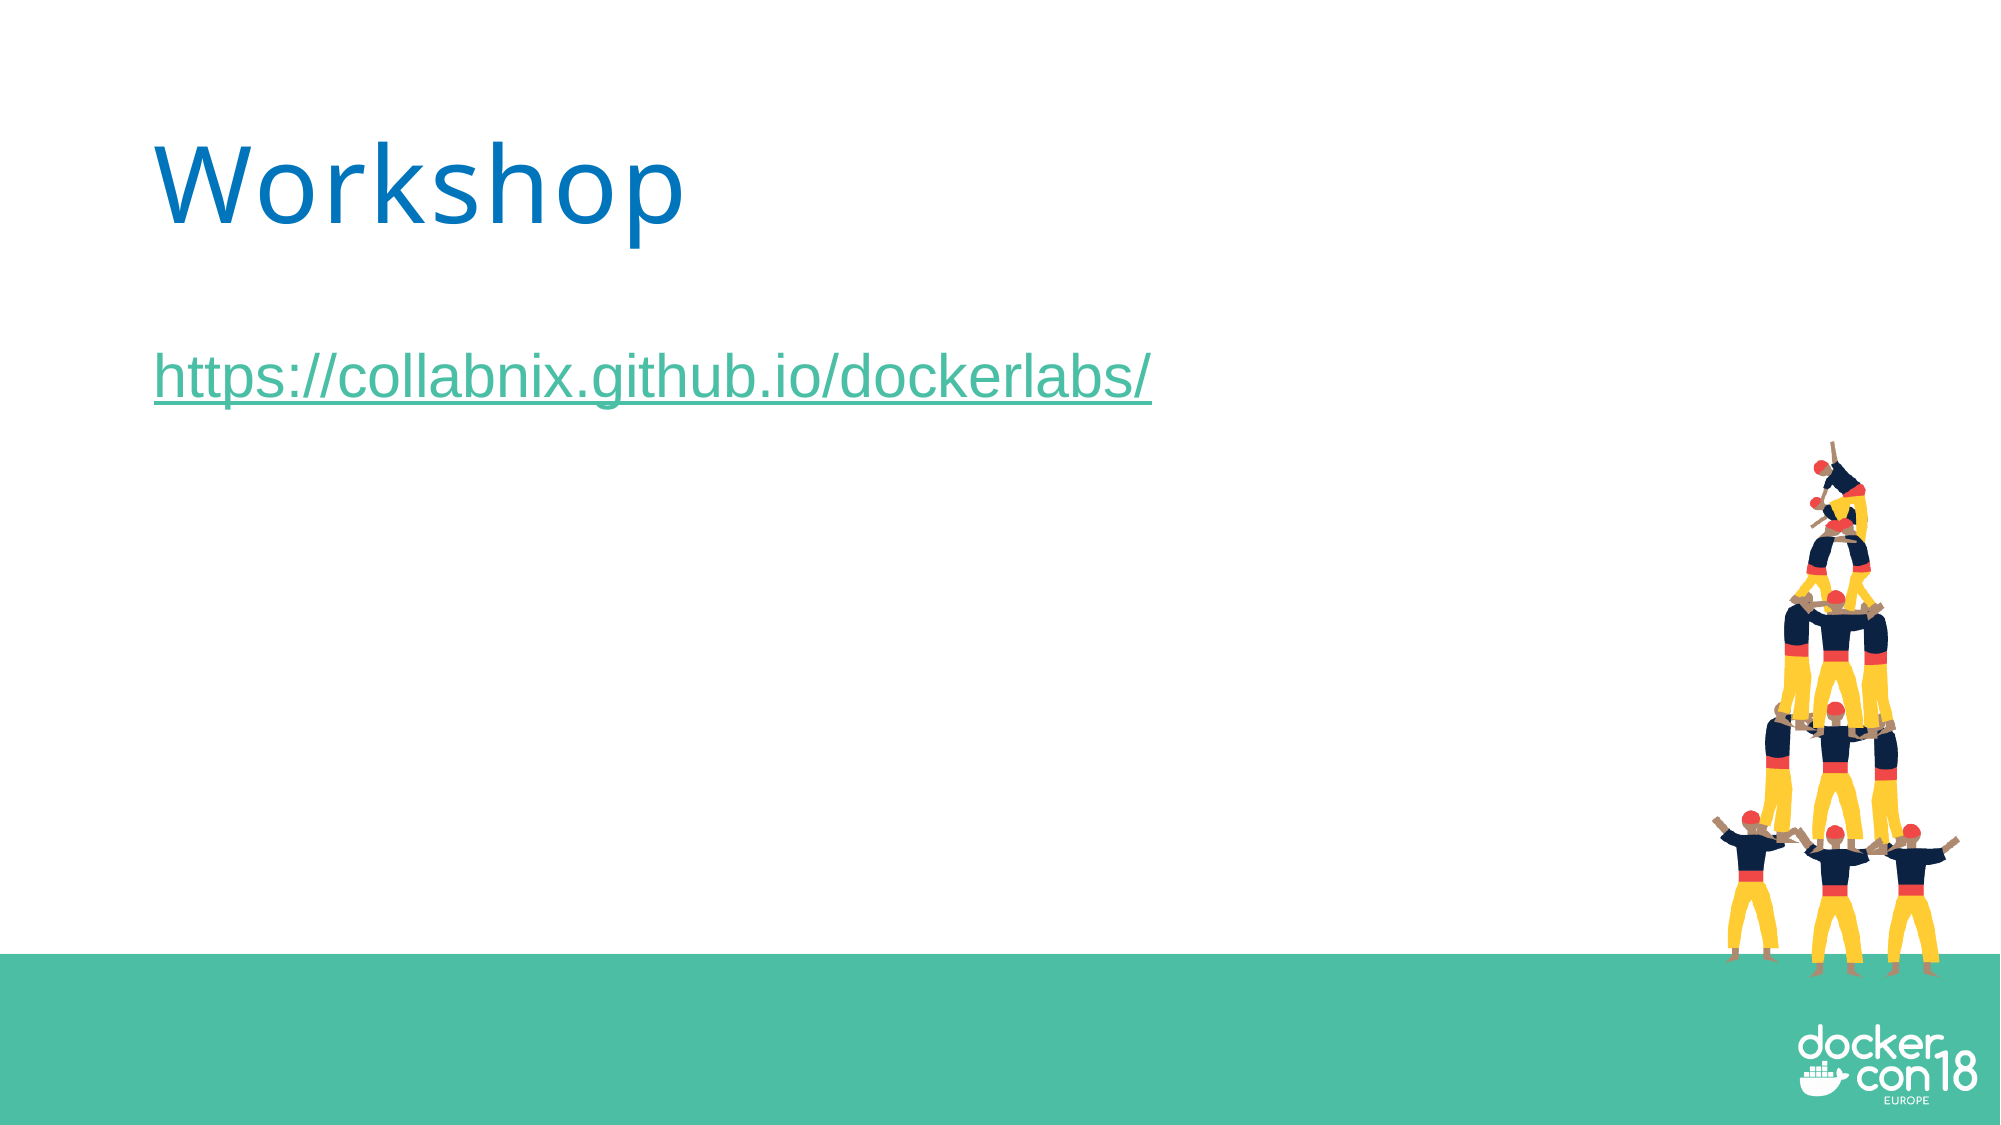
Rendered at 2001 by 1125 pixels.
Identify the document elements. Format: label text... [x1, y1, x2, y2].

picture [0, 2, 2000, 1125]
list https://collabnix.github.io/dockerlabs/ [141, 324, 1462, 841]
list Workshop [141, 103, 1804, 258]
